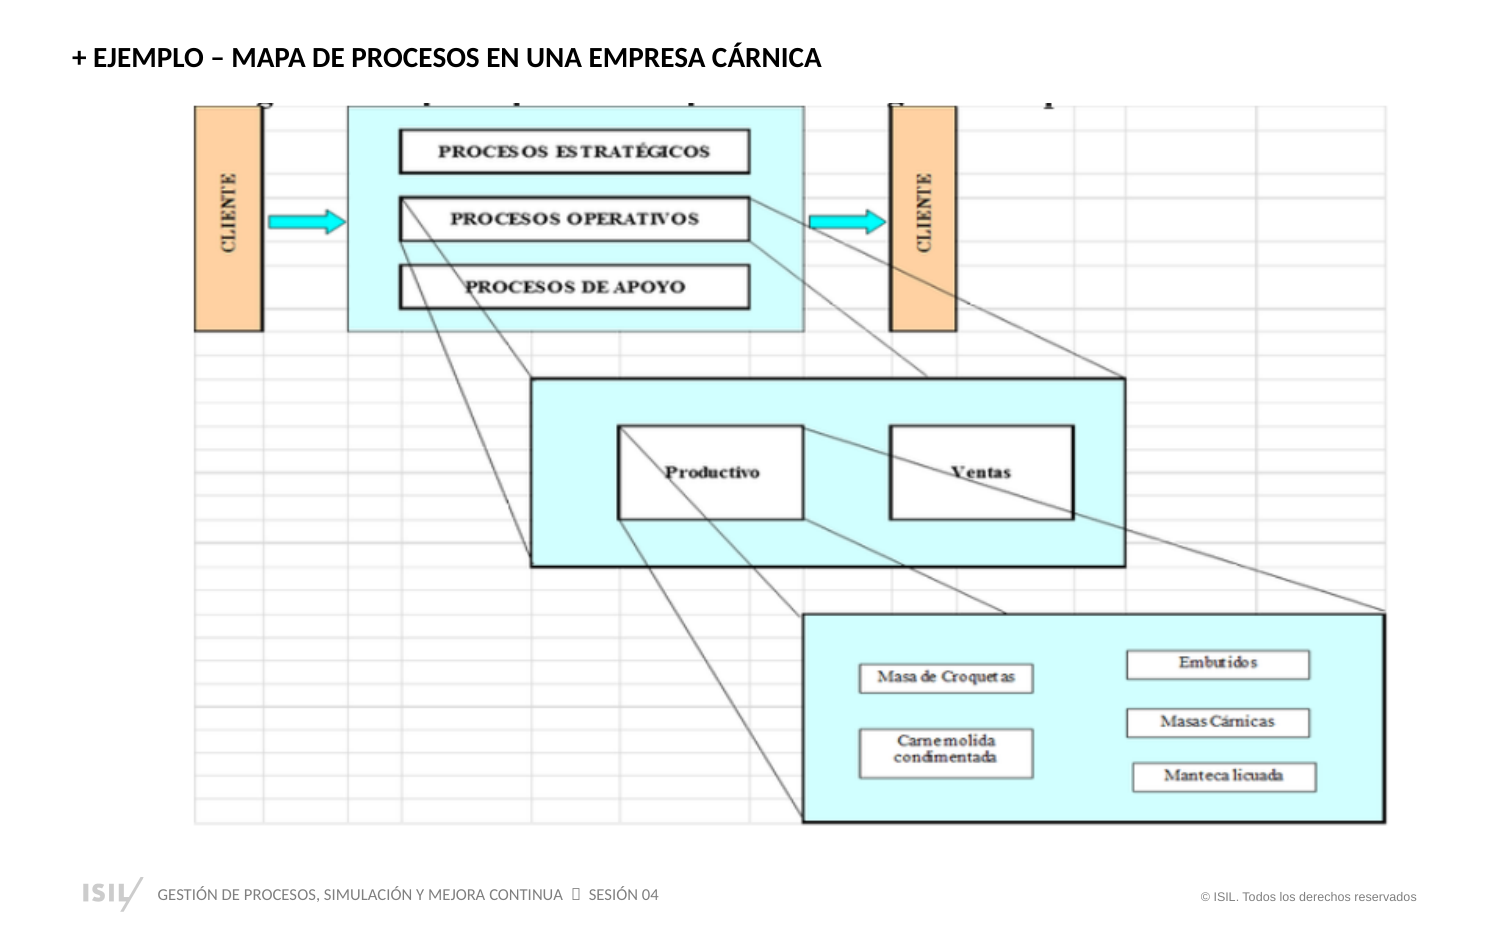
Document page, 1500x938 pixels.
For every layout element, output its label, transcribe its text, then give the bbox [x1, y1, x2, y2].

picture [188, 103, 1396, 835]
text_box + EJEMPLO – MAPA DE PROCESOS EN UNA EMPRESA CÁRNICA [72, 42, 1343, 74]
